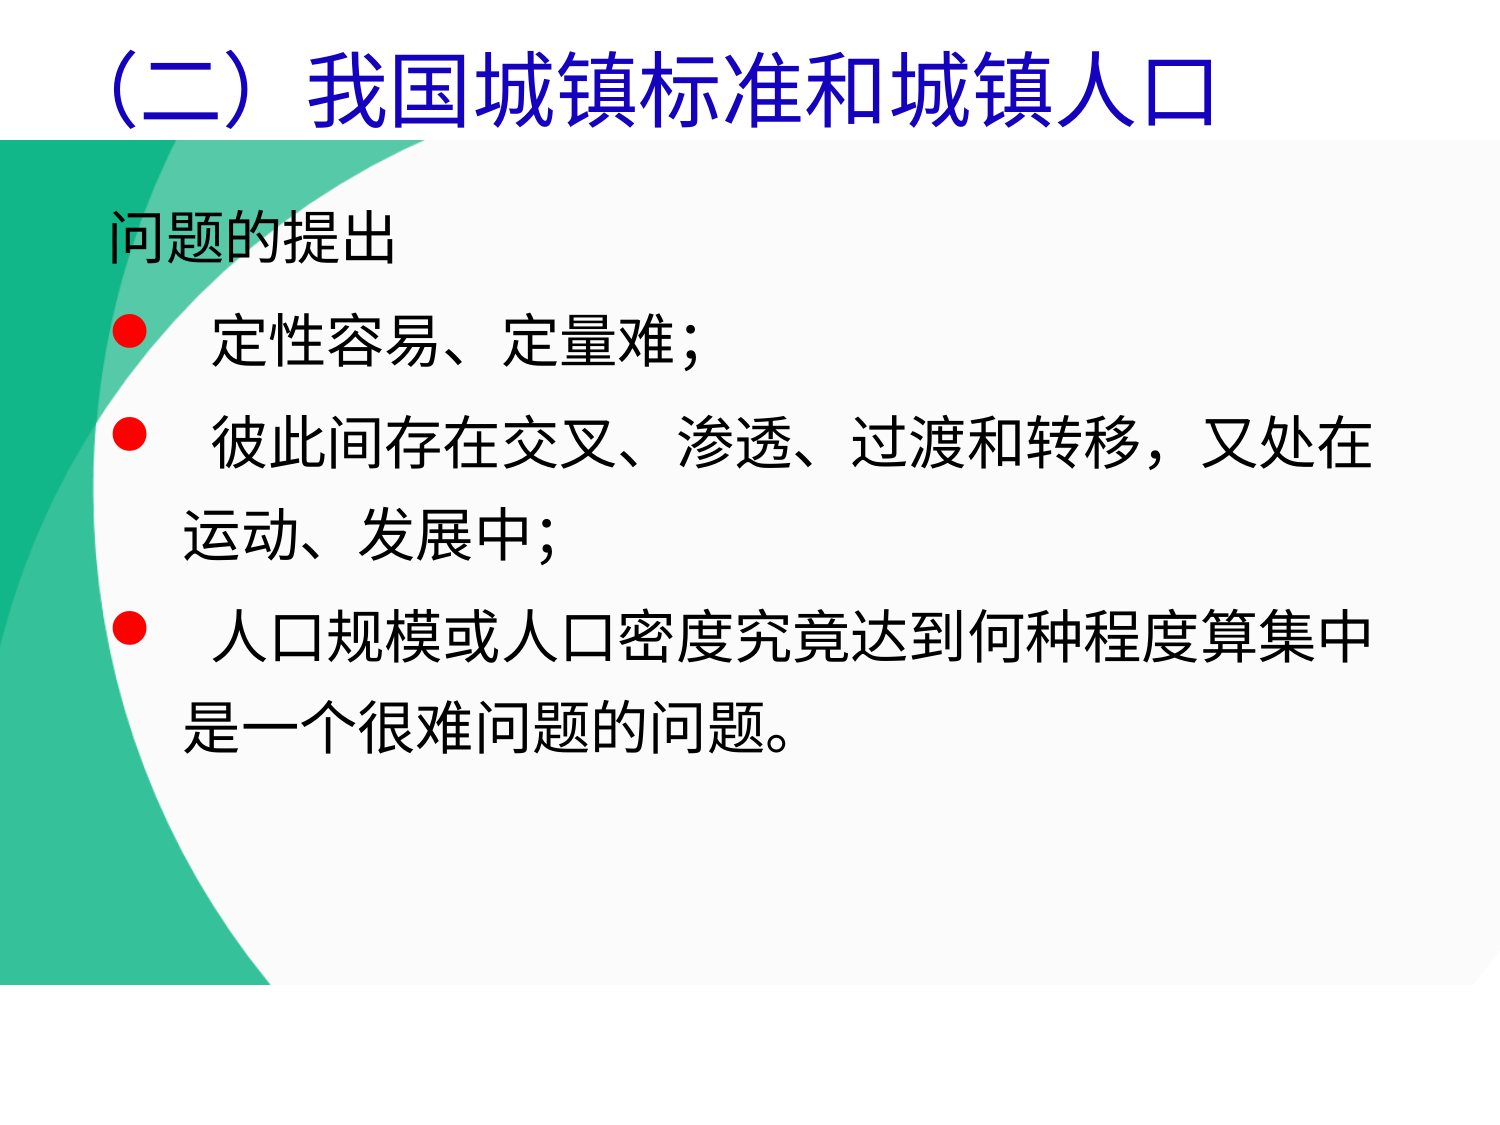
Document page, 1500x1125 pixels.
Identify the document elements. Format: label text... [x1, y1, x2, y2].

picture [0, 140, 1500, 985]
text_box （二）我国城镇标准和城镇人口 [41, 30, 1409, 140]
